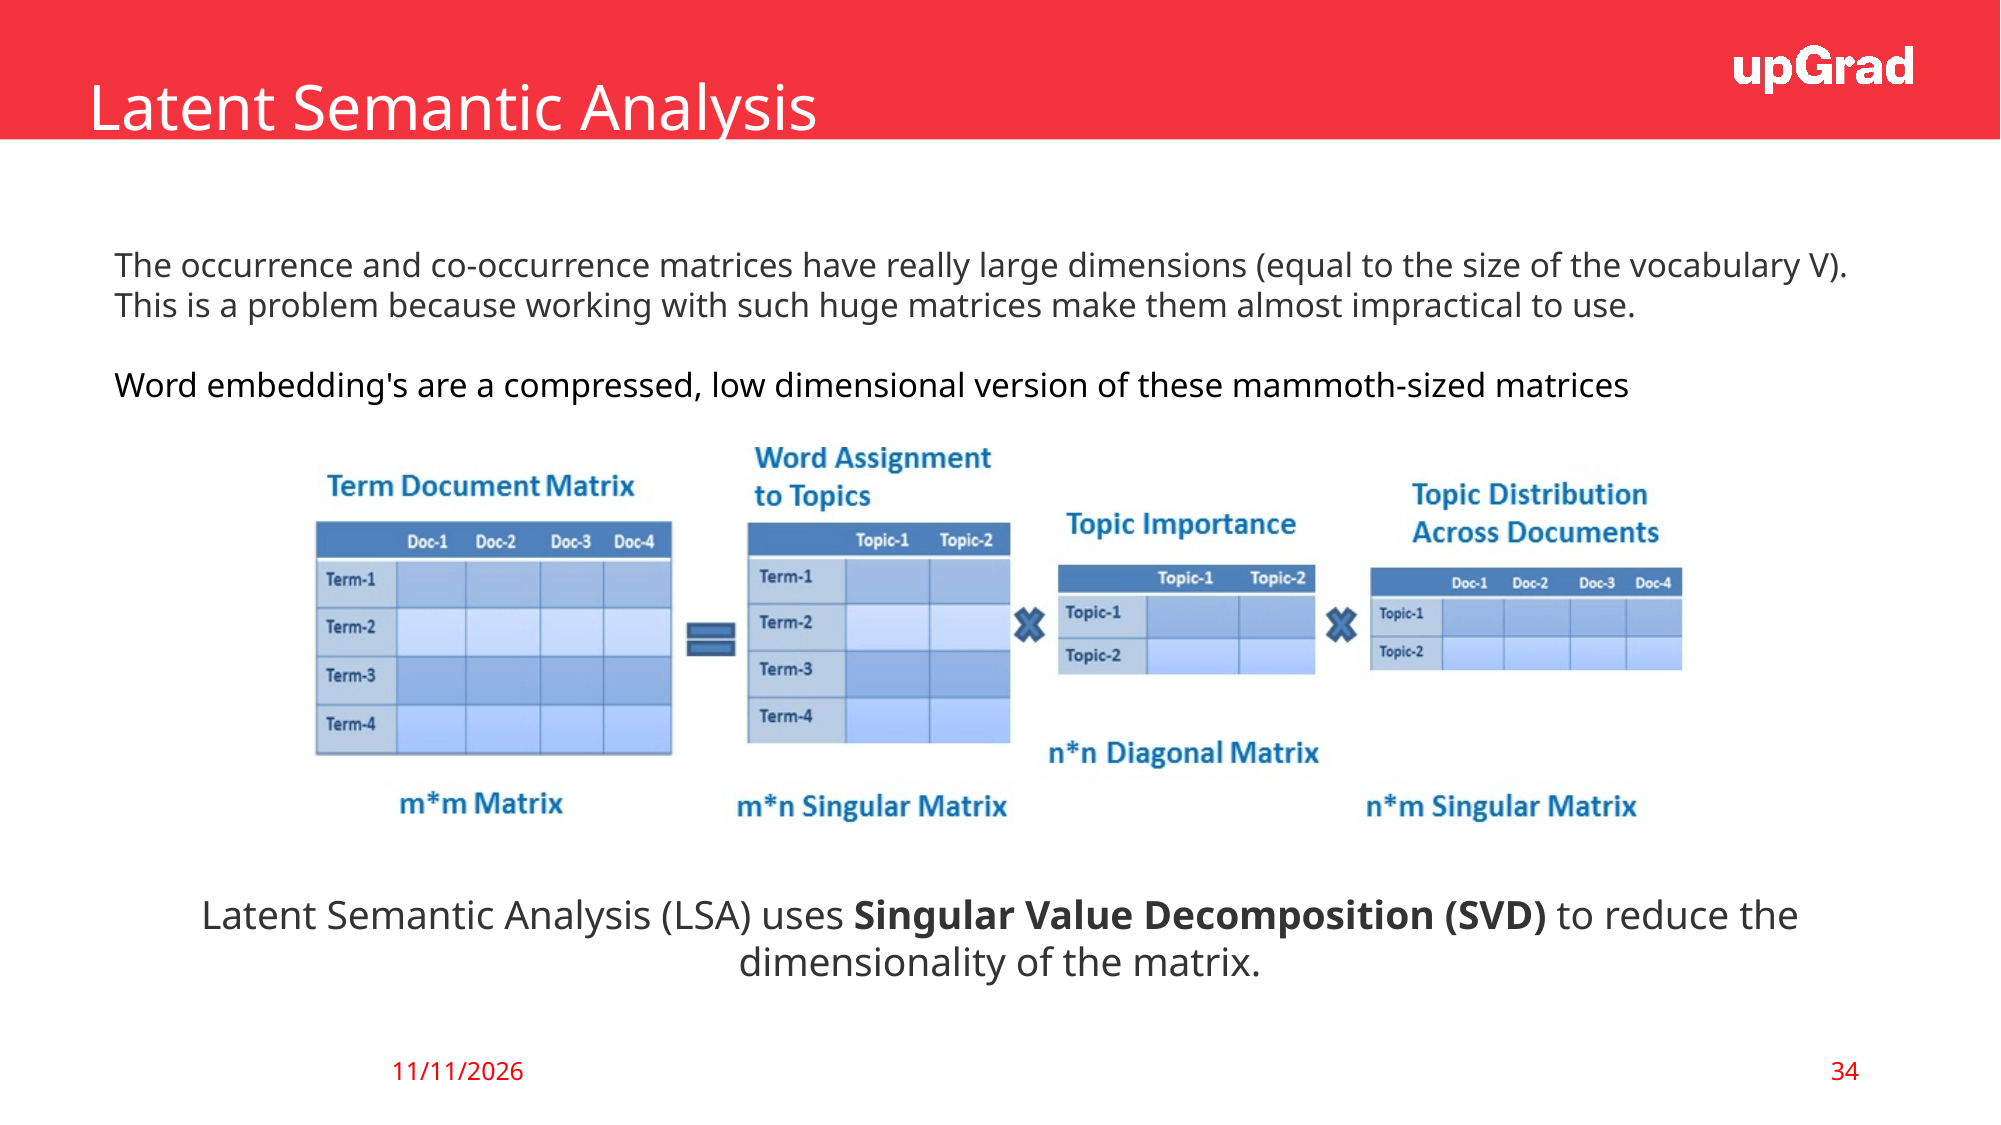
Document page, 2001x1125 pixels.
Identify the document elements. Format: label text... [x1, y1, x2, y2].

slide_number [376, 1042, 827, 1103]
text_box Latent Semantic Analysis [68, 66, 1008, 155]
picture [305, 447, 1695, 839]
picture [1734, 45, 1913, 94]
text_box Latent Semantic Analysis (LSA) uses Singular Value Decomposition (SVD) to reduce the dimensionality of the matrix. [68, 883, 1932, 992]
slide_number 34 [1424, 1042, 1875, 1103]
text_box The occurrence and co-occurrence matrices have really large dimensions (equal to the size of the vocabulary V). This is a problem because working with such huge matrices make them almost impractical to use. Word embedding's are a compressed, low dimensional version of these mammoth-sized matrices [99, 236, 1901, 412]
